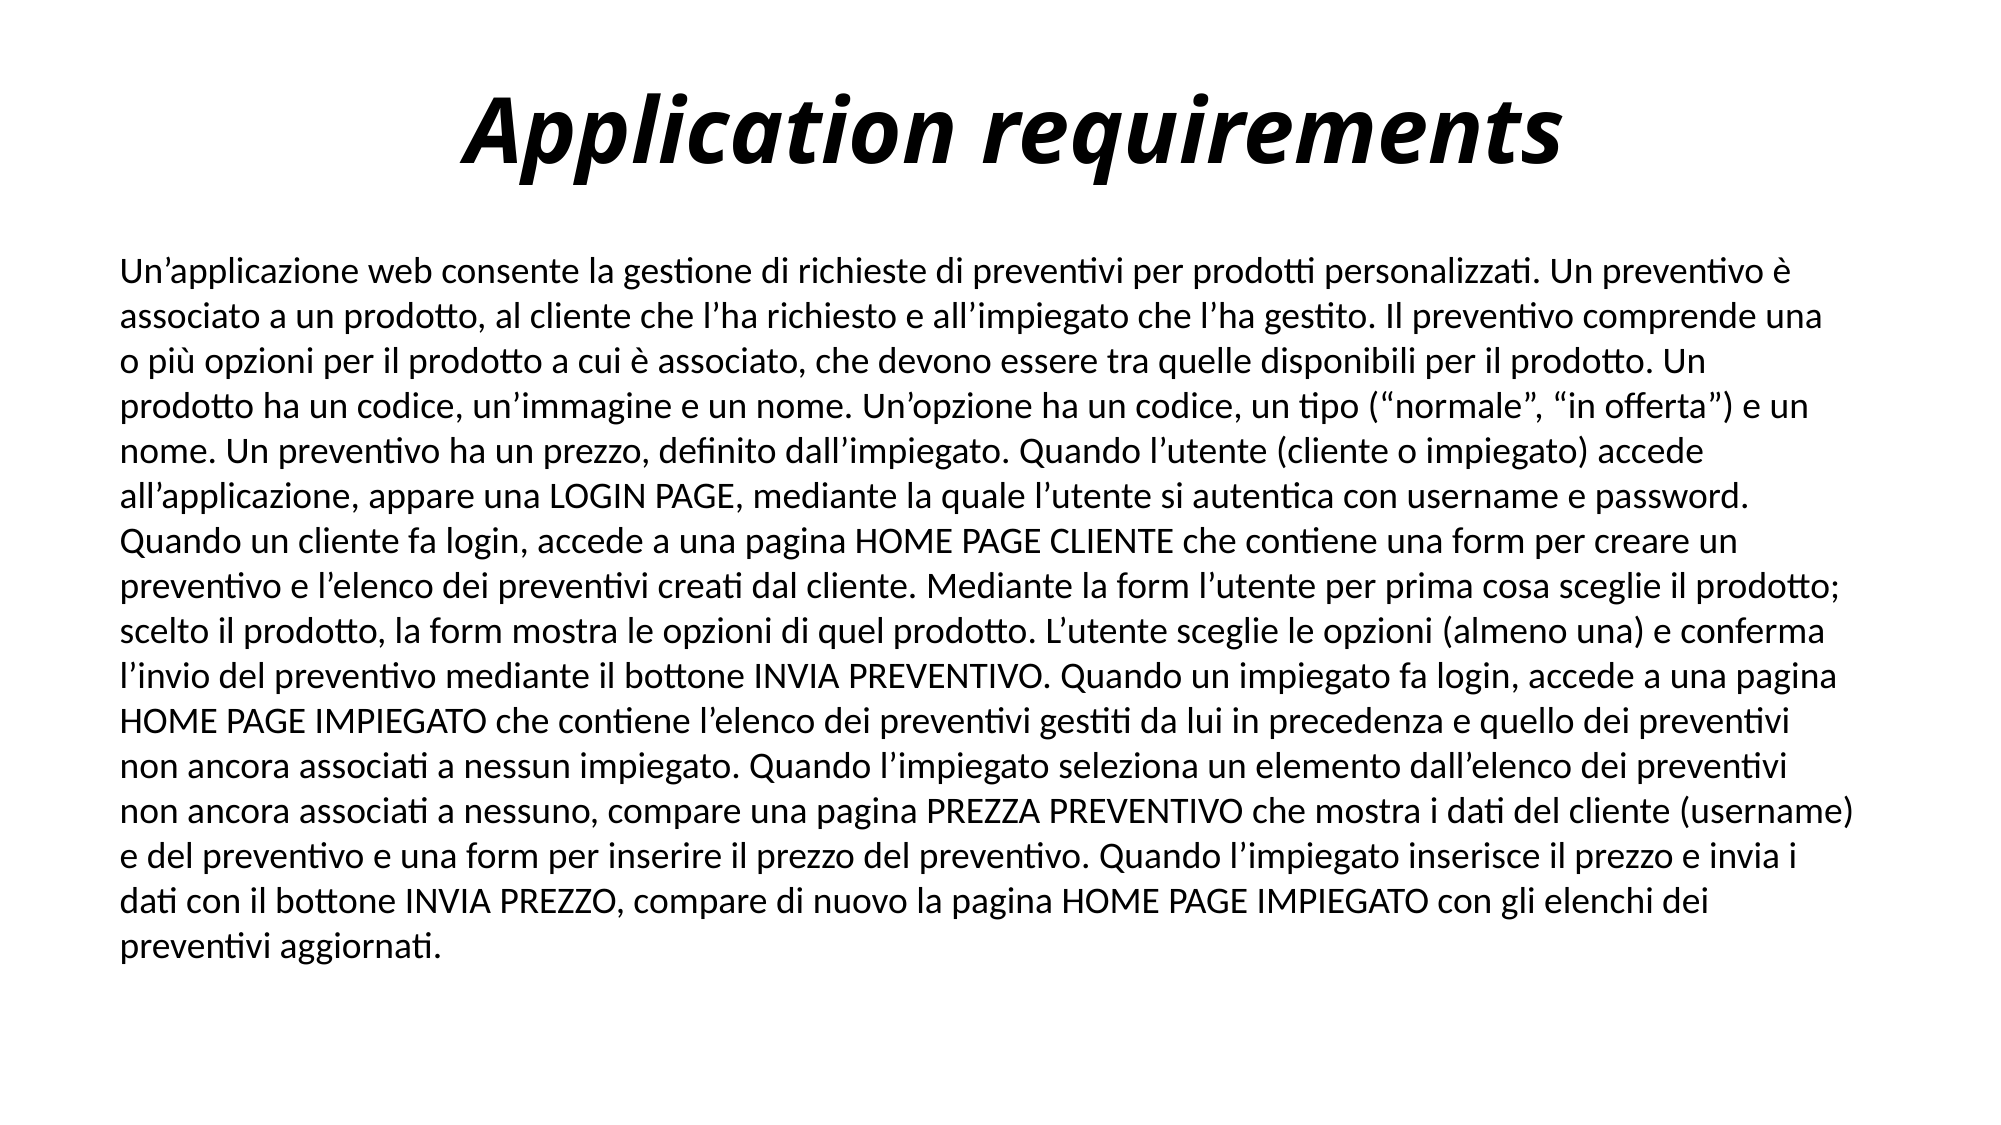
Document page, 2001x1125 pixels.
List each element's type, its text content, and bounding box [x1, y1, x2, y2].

title Application requirements [340, 40, 1691, 228]
text_box Un’applicazione web consente la gestione di richieste di preventivi per prodotti personalizzati. Un preventivo è associato a un prodotto, al cliente che l’ha richiesto e all’impiegato che l’ha gestito. Il preventivo comprende una o più opzioni per il prodotto a cui è associato, che devono essere tra quelle disponibili per il prodotto. Un prodotto ha un codice, un’immagine e un nome. Un’opzione ha un codice, un tipo (“normale”, “in offerta”) e un nome. Un preventivo ha un prezzo, definito dall’impiegato. Quando l’utente (cliente o impiegato) accede all’applicazione, appare una LOGIN PAGE, mediante la quale l’utente si autentica con username e password. Quando un cliente fa login, accede a una pagina HOME PAGE CLIENTE che contiene una form per creare un preventivo e l’elenco dei preventivi creati dal cliente. Mediante la form l’utente per prima cosa sceglie il prodotto; scelto il prodotto, la form mostra le opzioni di quel prodotto. L’utente sceglie le opzioni (almeno una) e conferma l’invio del preventivo mediante il bottone INVIA PREVENTIVO. Quando un impiegato fa login, accede a una pagina HOME PAGE IMPIEGATO che contiene l’elenco dei preventivi gestiti da lui in precedenza e quello dei preventivi non ancora associati a nessun impiegato. Quando l’impiegato seleziona un elemento dall’elenco dei preventivi non ancora associati a nessuno, compare una pagina PREZZA PREVENTIVO che mostra i dati del cliente (username) e del preventivo e una form per inserire il prezzo del preventivo. Quando l’impiegato inserisce il prezzo e invia i dati con il bottone INVIA PREZZO, compare di nuovo la pagina HOME PAGE IMPIEGATO con gli elenchi dei preventivi aggiornati. [104, 238, 1896, 974]
